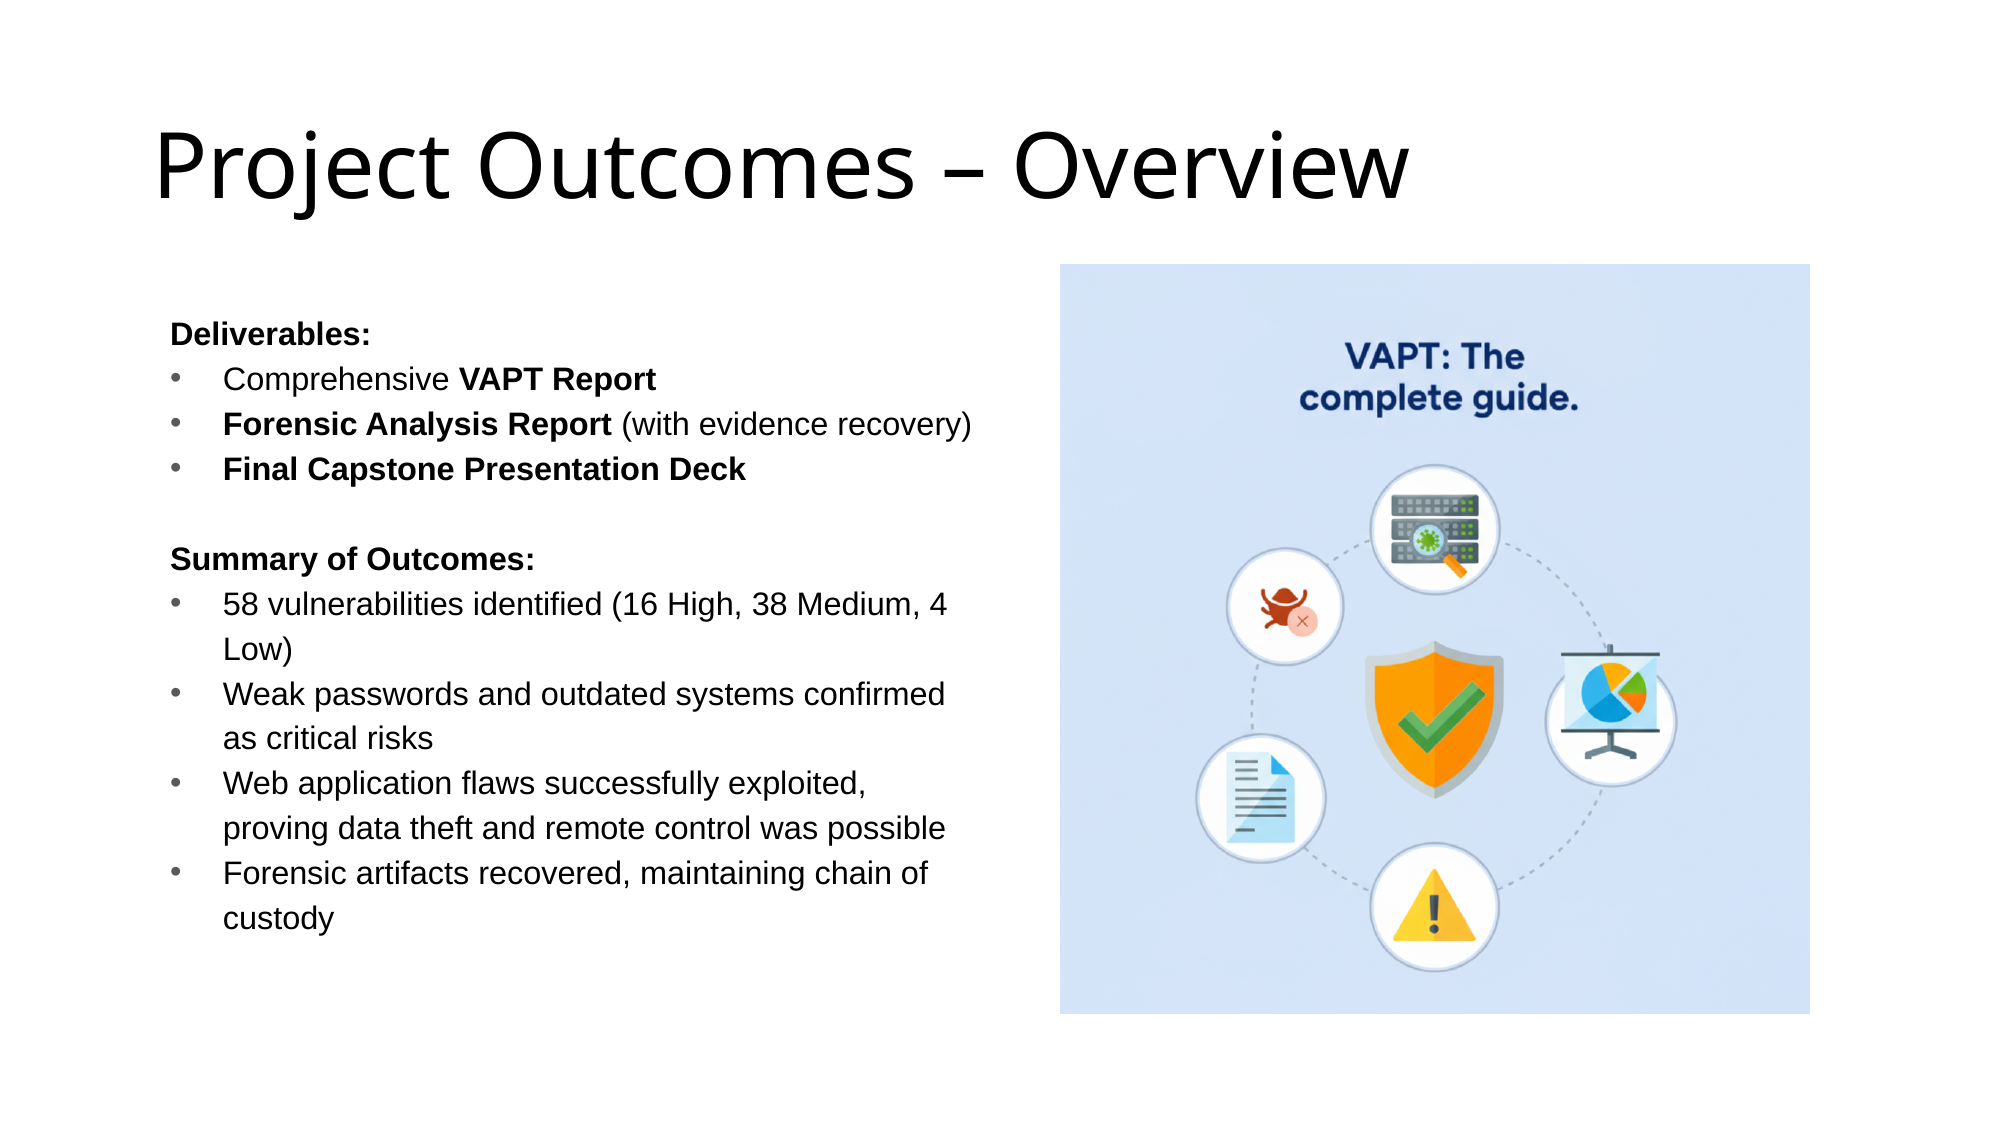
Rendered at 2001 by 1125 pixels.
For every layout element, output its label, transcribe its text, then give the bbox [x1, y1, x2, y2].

title Project Outcomes – Overview [137, 59, 1863, 278]
list Deliverables: Comprehensive VAPT Report Forensic Analysis Report (with evidence recovery) Final Capstone Presentation Deck Summary of Outcomes: 58 vulnerabilities identified (16 High, 38 Medium, 4 Low) Weak passwords and outdated systems confirmed as critical risks Web application flaws successfully exploited, proving data theft and remote control was possible Forensic artifacts recovered, maintaining chain of custody [137, 299, 990, 1014]
picture [1060, 264, 1810, 1014]
